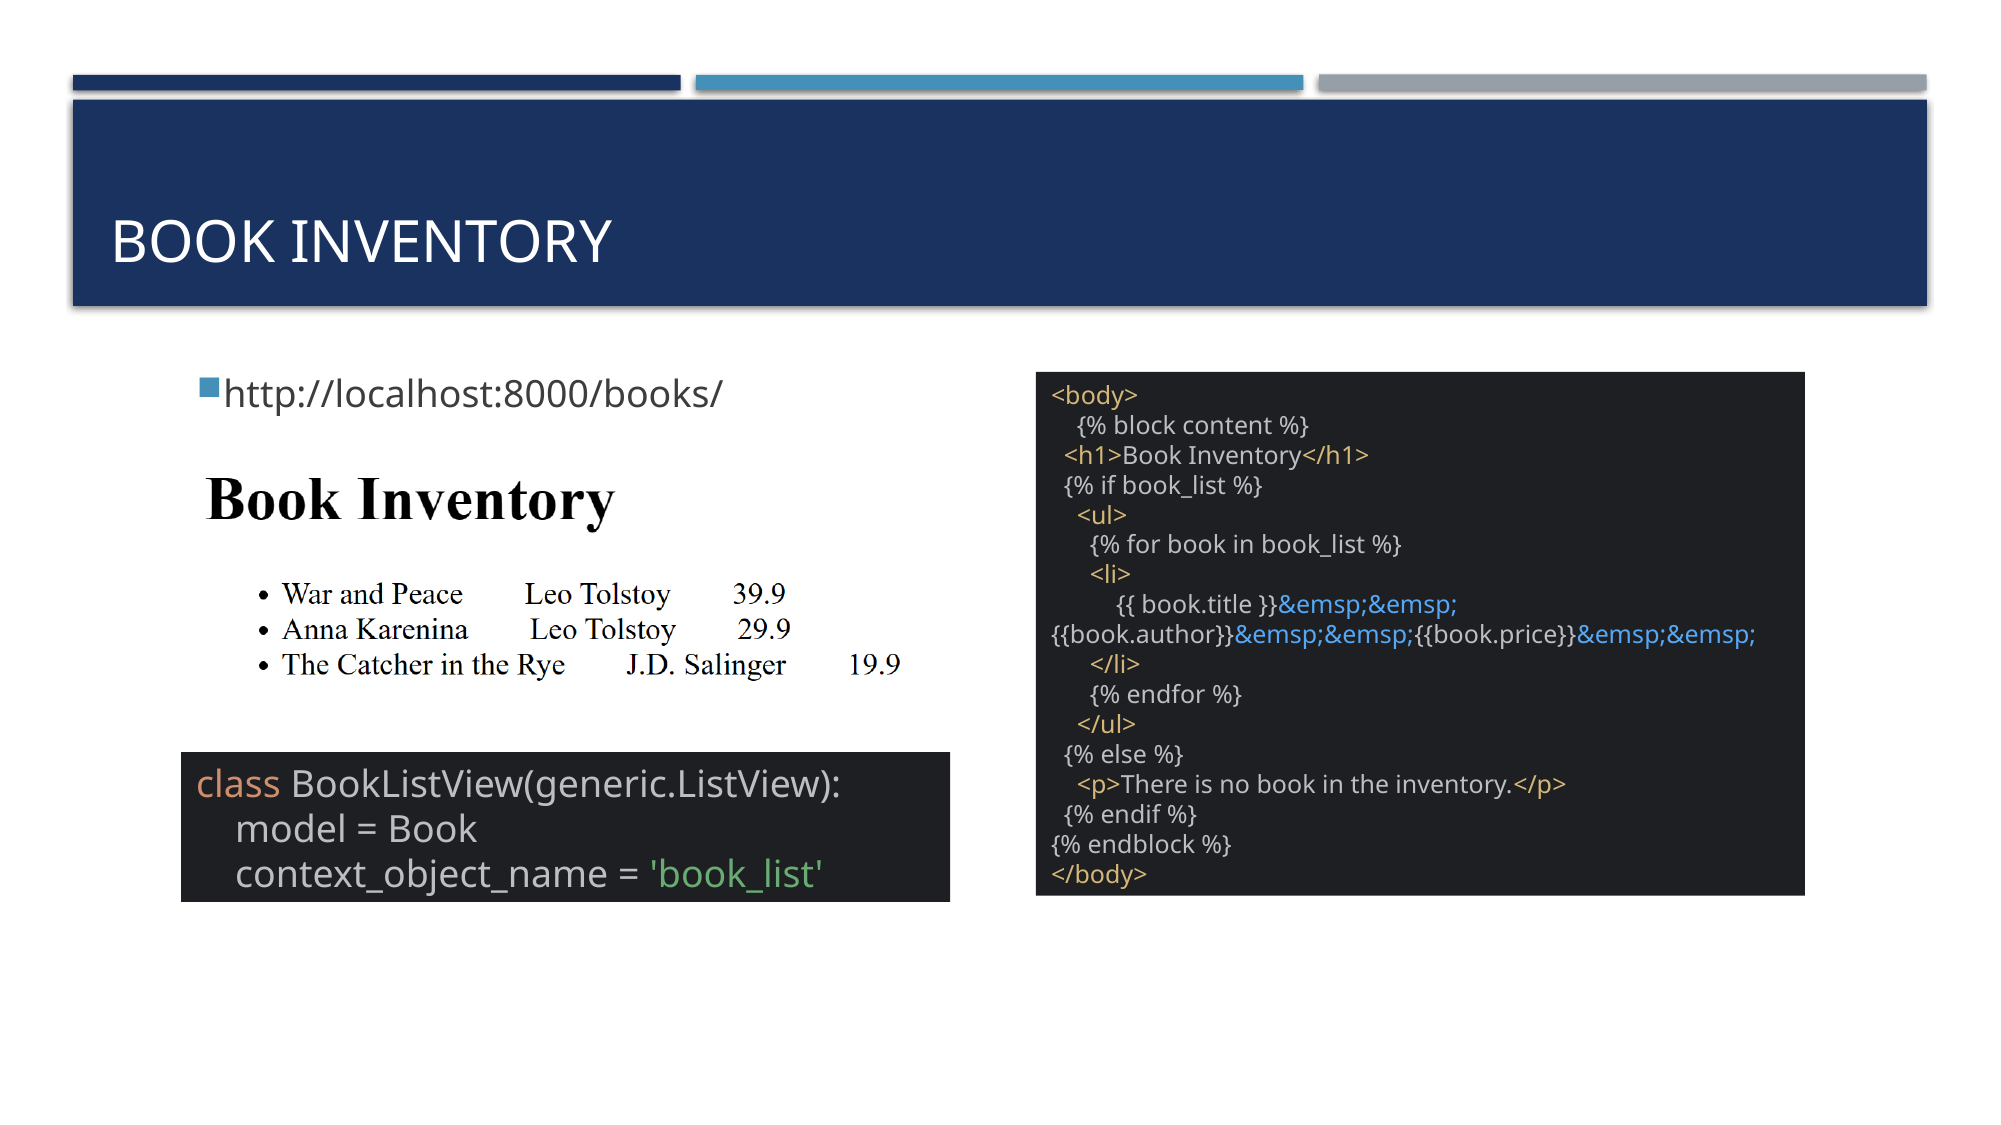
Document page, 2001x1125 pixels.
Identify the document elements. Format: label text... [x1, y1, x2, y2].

text_box http://localhost:8000/books/ [181, 353, 985, 431]
text_box class BookListView(generic.ListView): model = Book context_object_name = 'book_list' [181, 752, 951, 902]
picture [194, 430, 1086, 752]
title Book inventory [95, 119, 1905, 282]
text_box <body> {% block content %} <h1>Book Inventory</h1> {% if book_list %} <ul> {% for book in book_list %} <li> {{ book.title }}&emsp;&emsp;{{book.author}}&emsp;&emsp;{{book.price}}&emsp;&emsp; </li> {% endfor %} </ul> {% else %} <p>There is no book in the inventory.</p> {% endif %} {% endblock %} </body> [1035, 371, 1805, 896]
